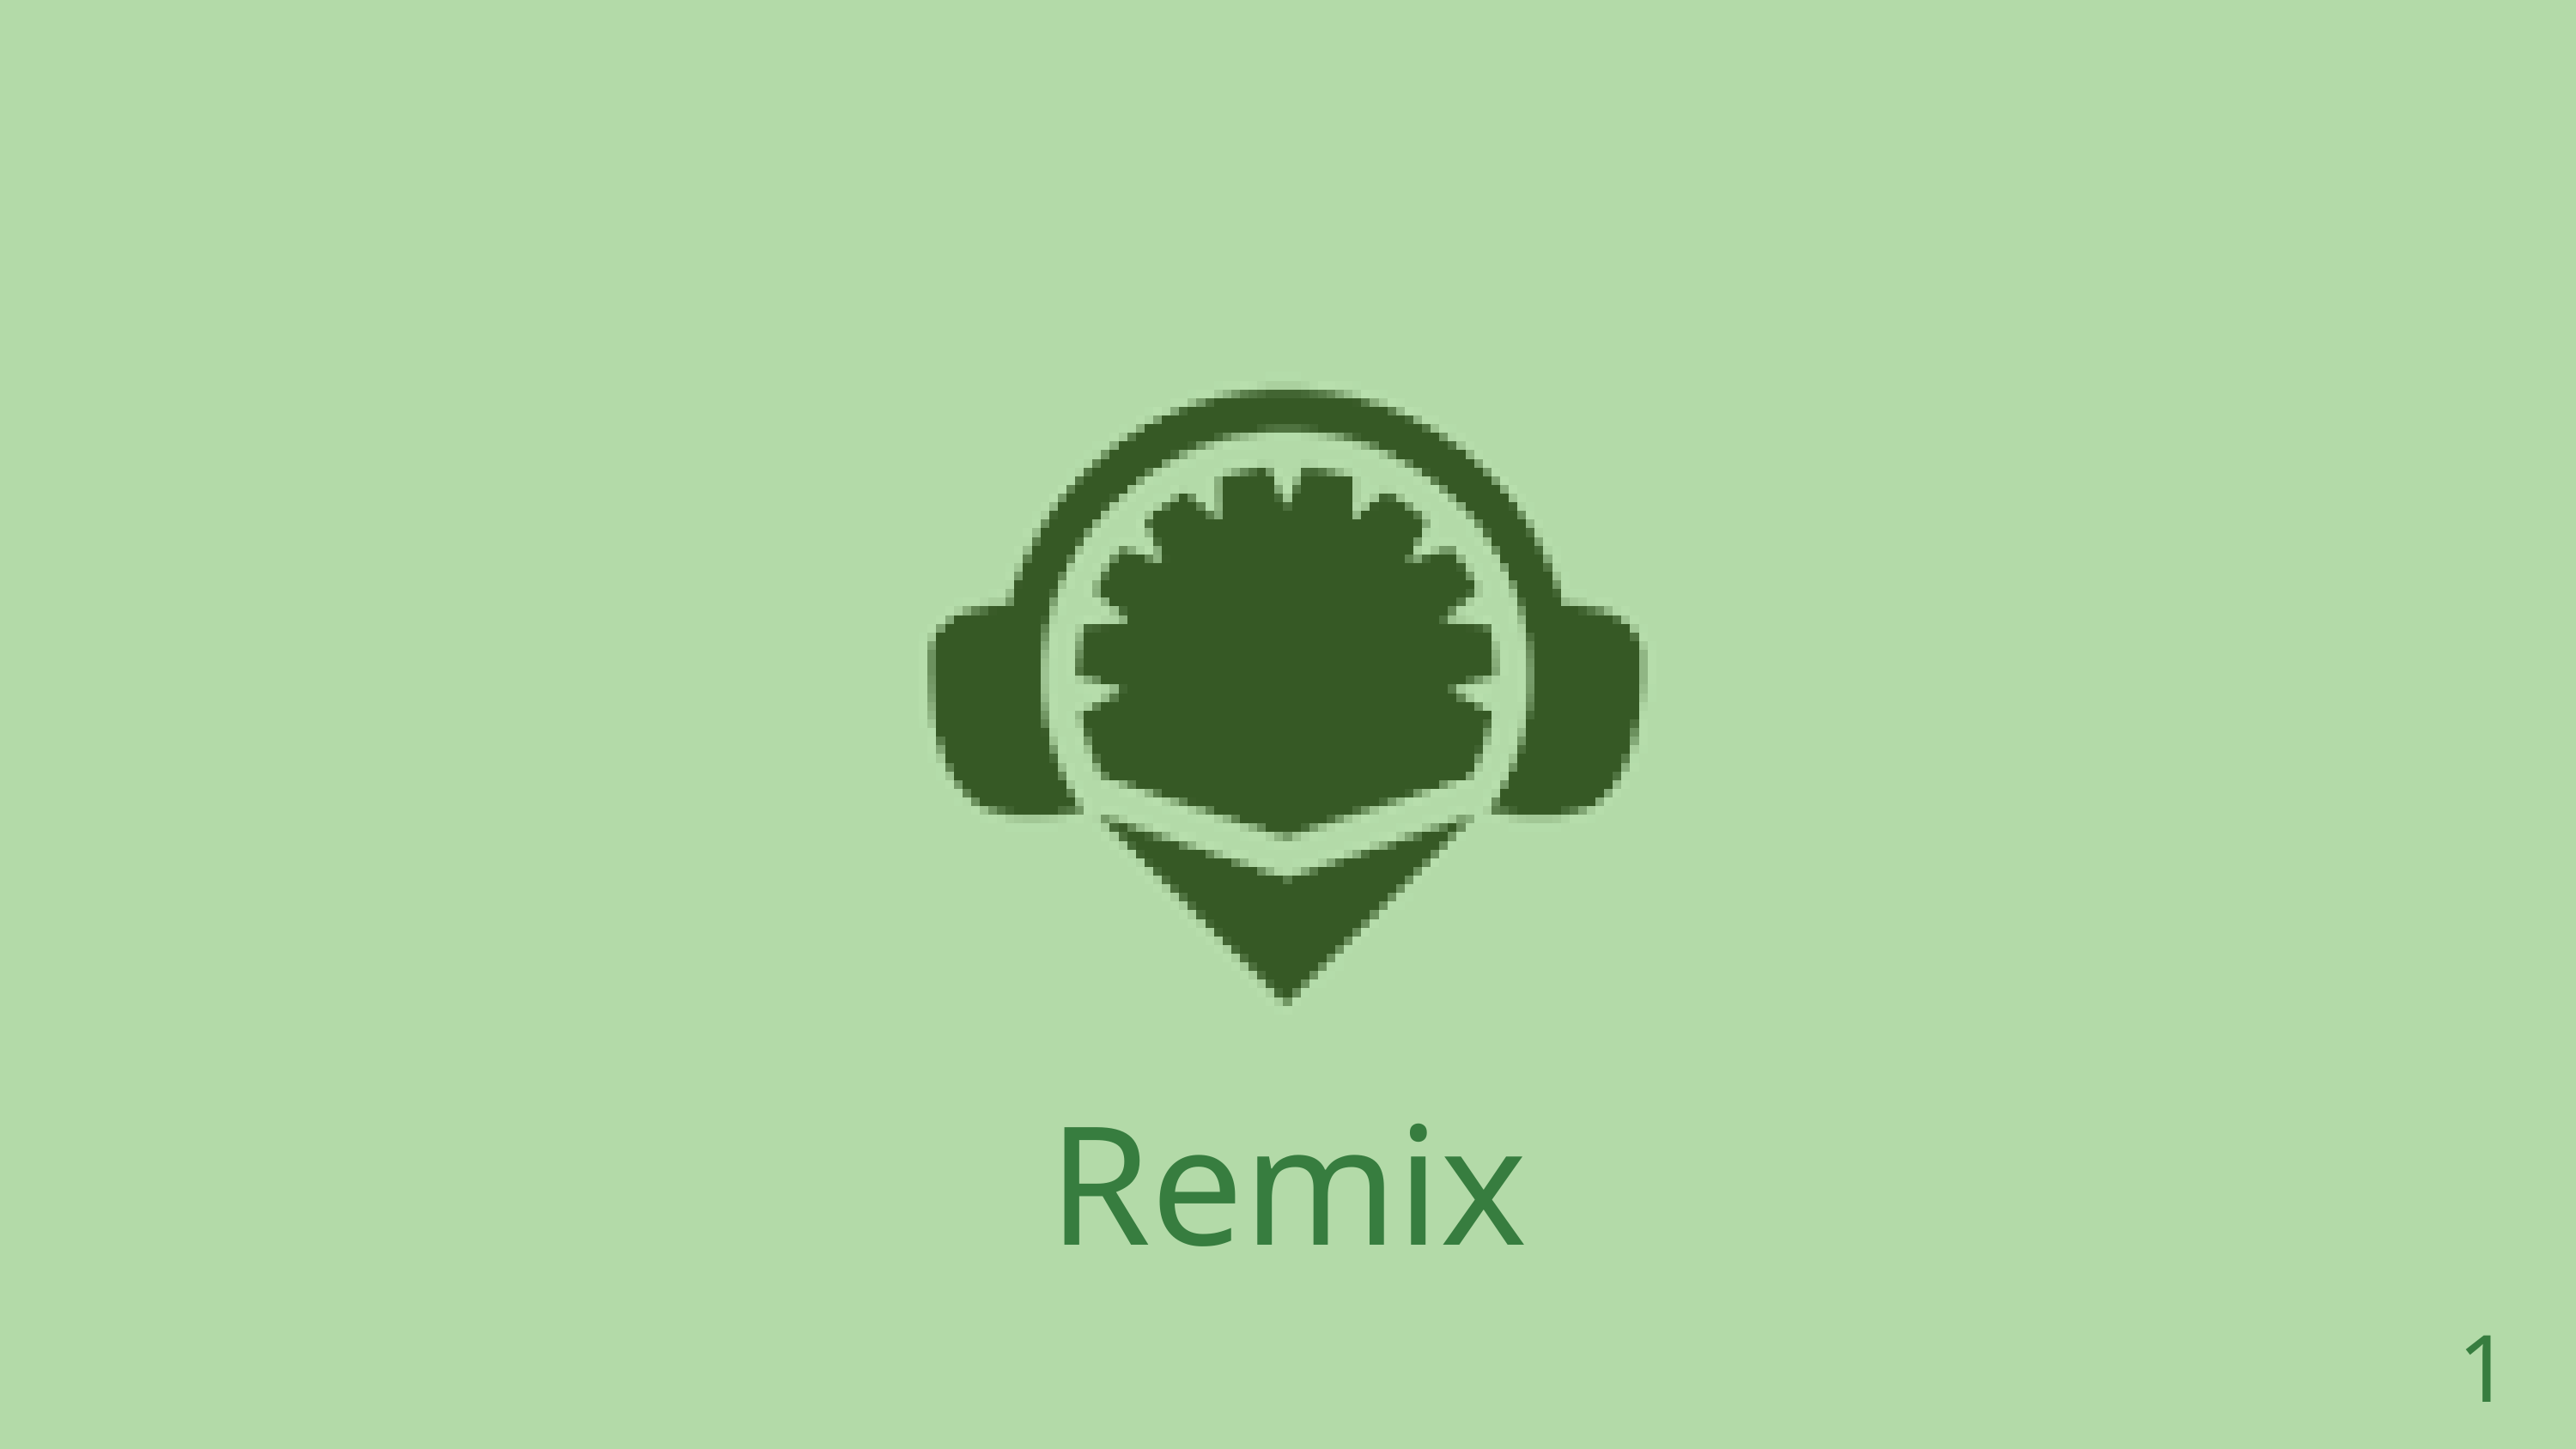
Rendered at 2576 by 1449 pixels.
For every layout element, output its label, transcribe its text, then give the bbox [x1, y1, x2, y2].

text_box 15 [2432, 1290, 2537, 1449]
text_box [0, 0, 2576, 1449]
text_box Remix [1042, 1047, 1534, 1278]
